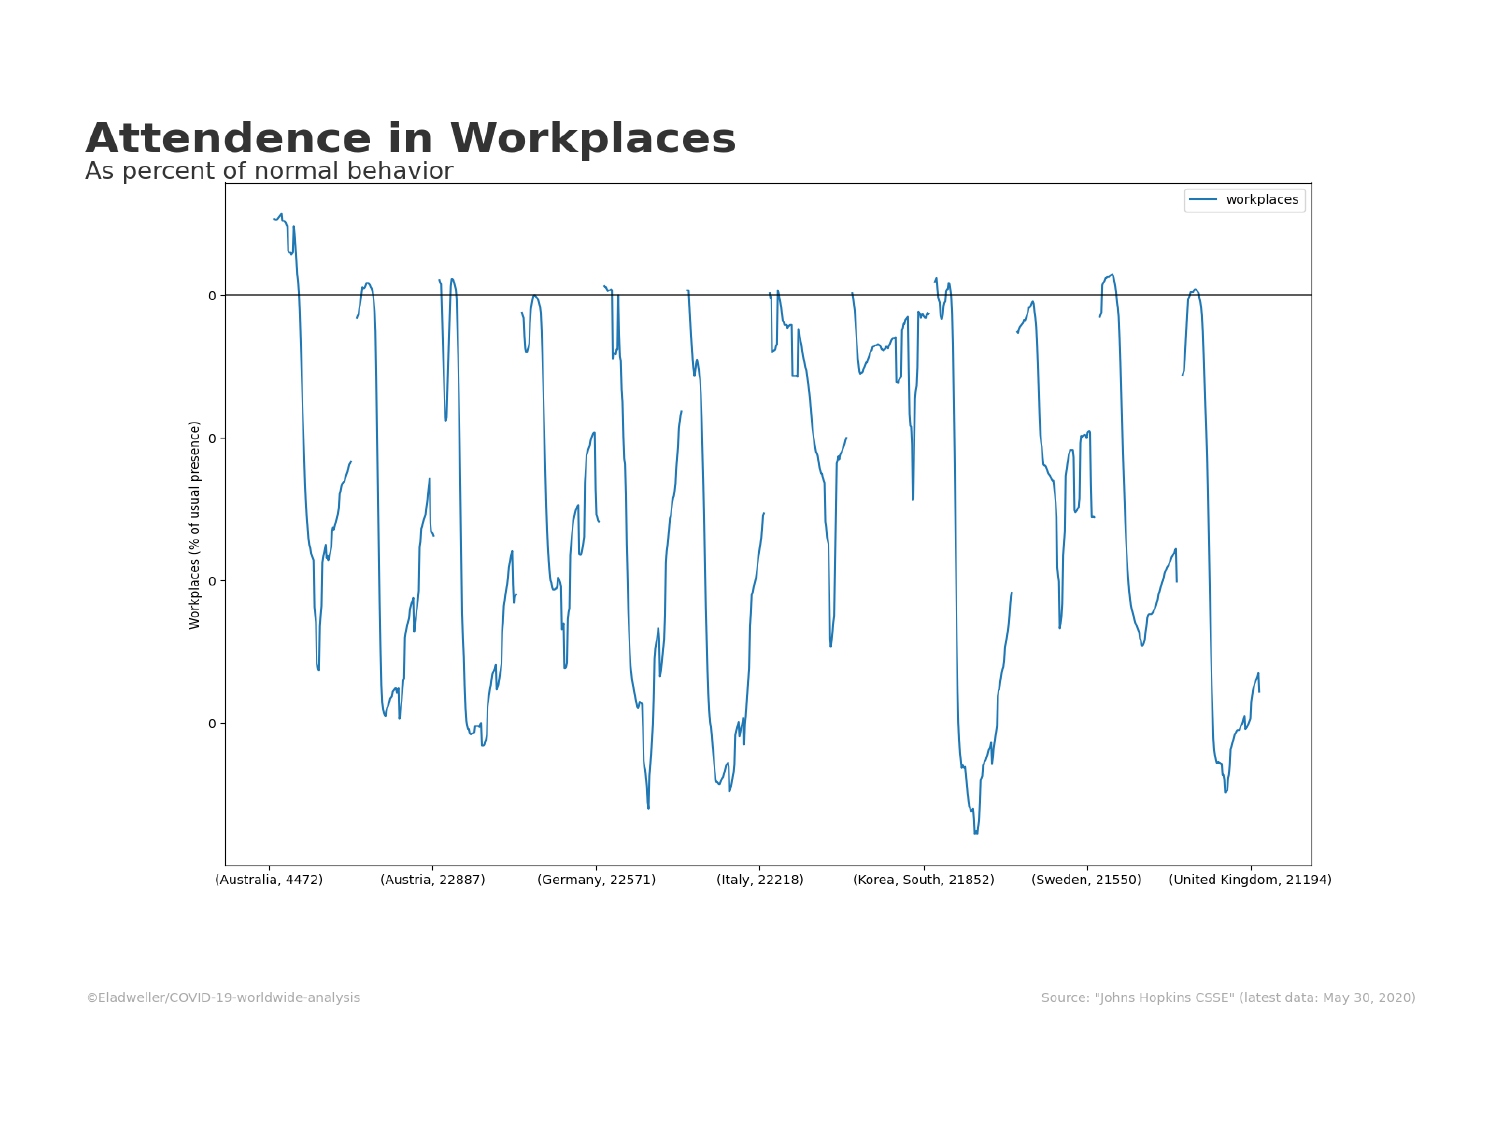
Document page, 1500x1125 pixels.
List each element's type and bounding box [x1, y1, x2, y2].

picture [74, 112, 1426, 1013]
